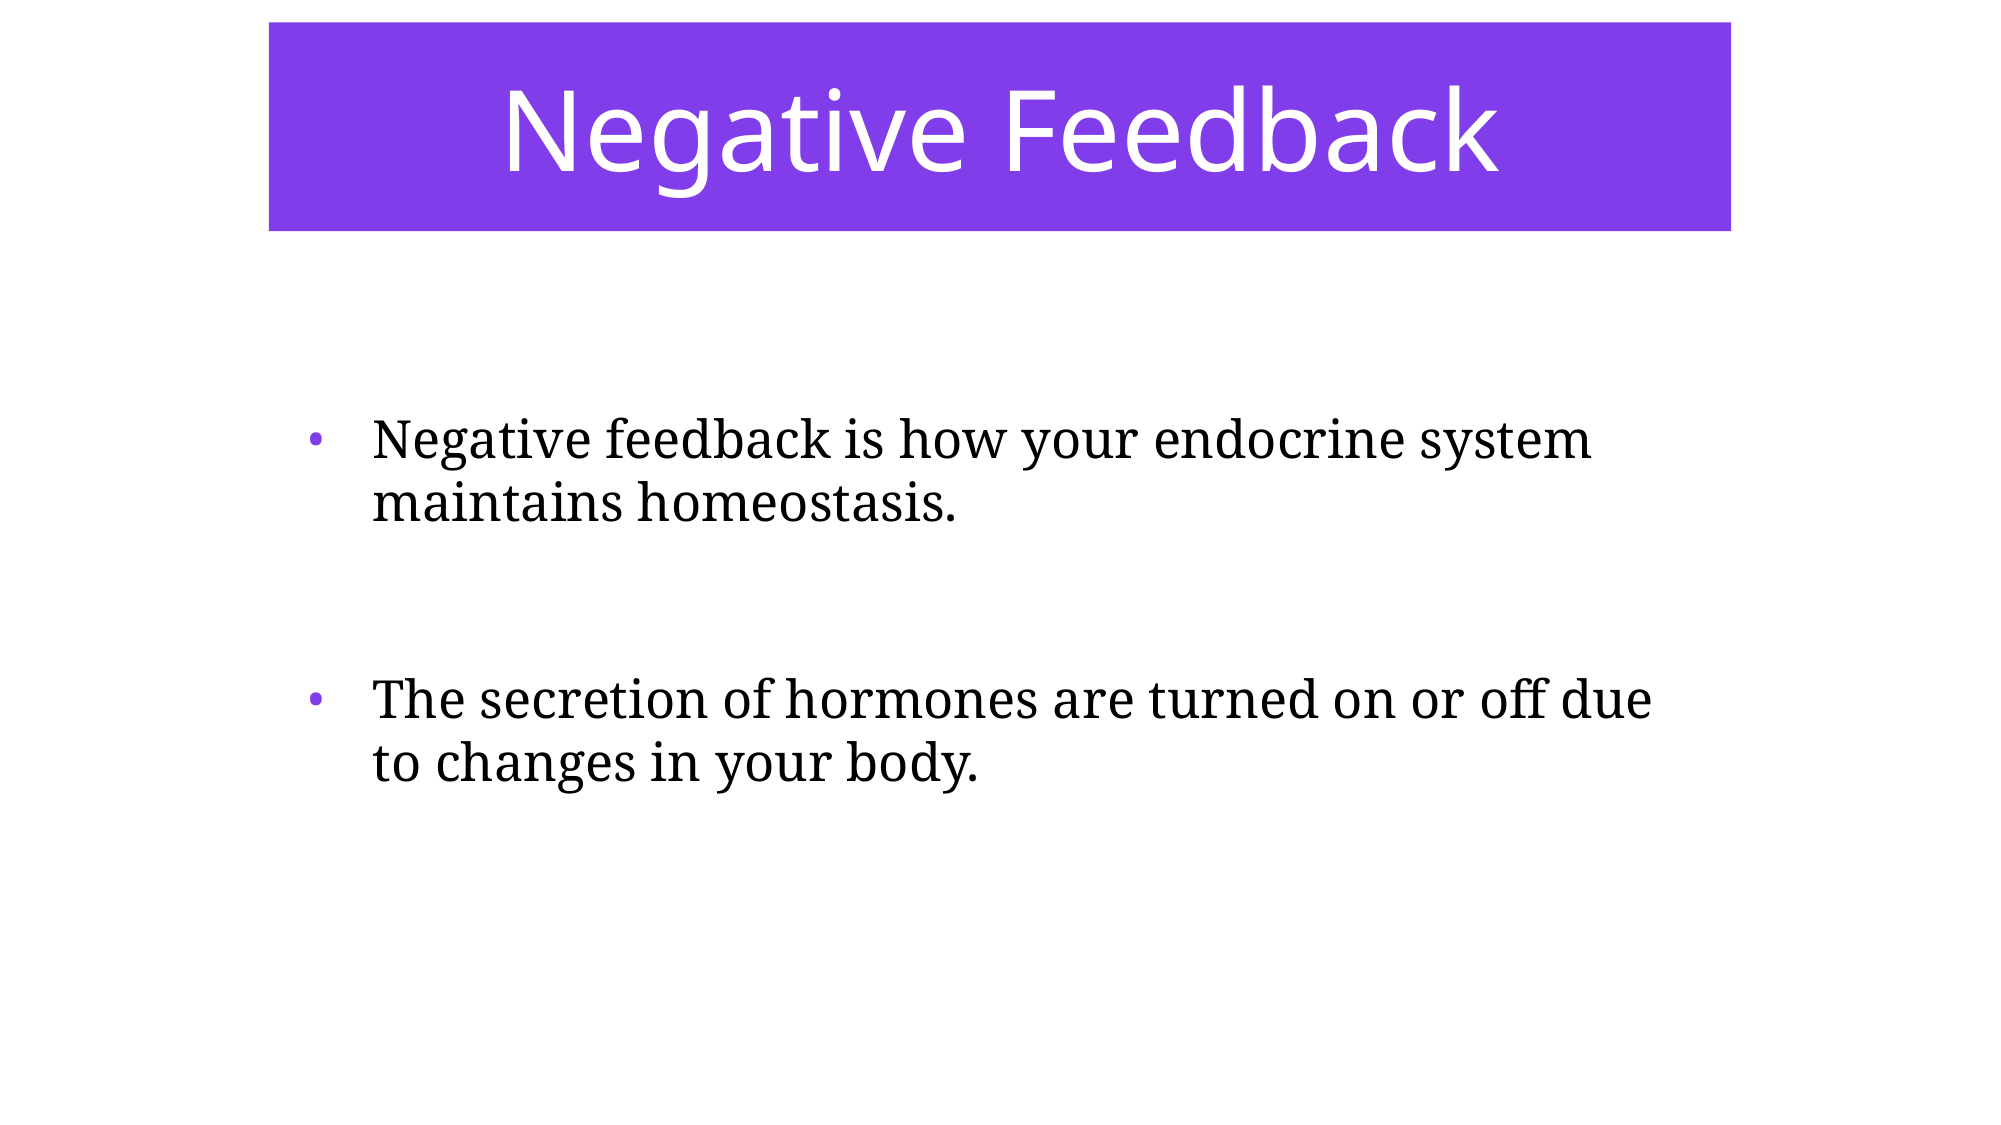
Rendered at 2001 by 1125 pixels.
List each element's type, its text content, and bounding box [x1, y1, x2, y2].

list Negative feedback is how your endocrine system maintains homeostasis. The secretion of hormones are turned on or off due to changes in your body. [268, 202, 1720, 997]
title Negative Feedback [268, 22, 1732, 232]
